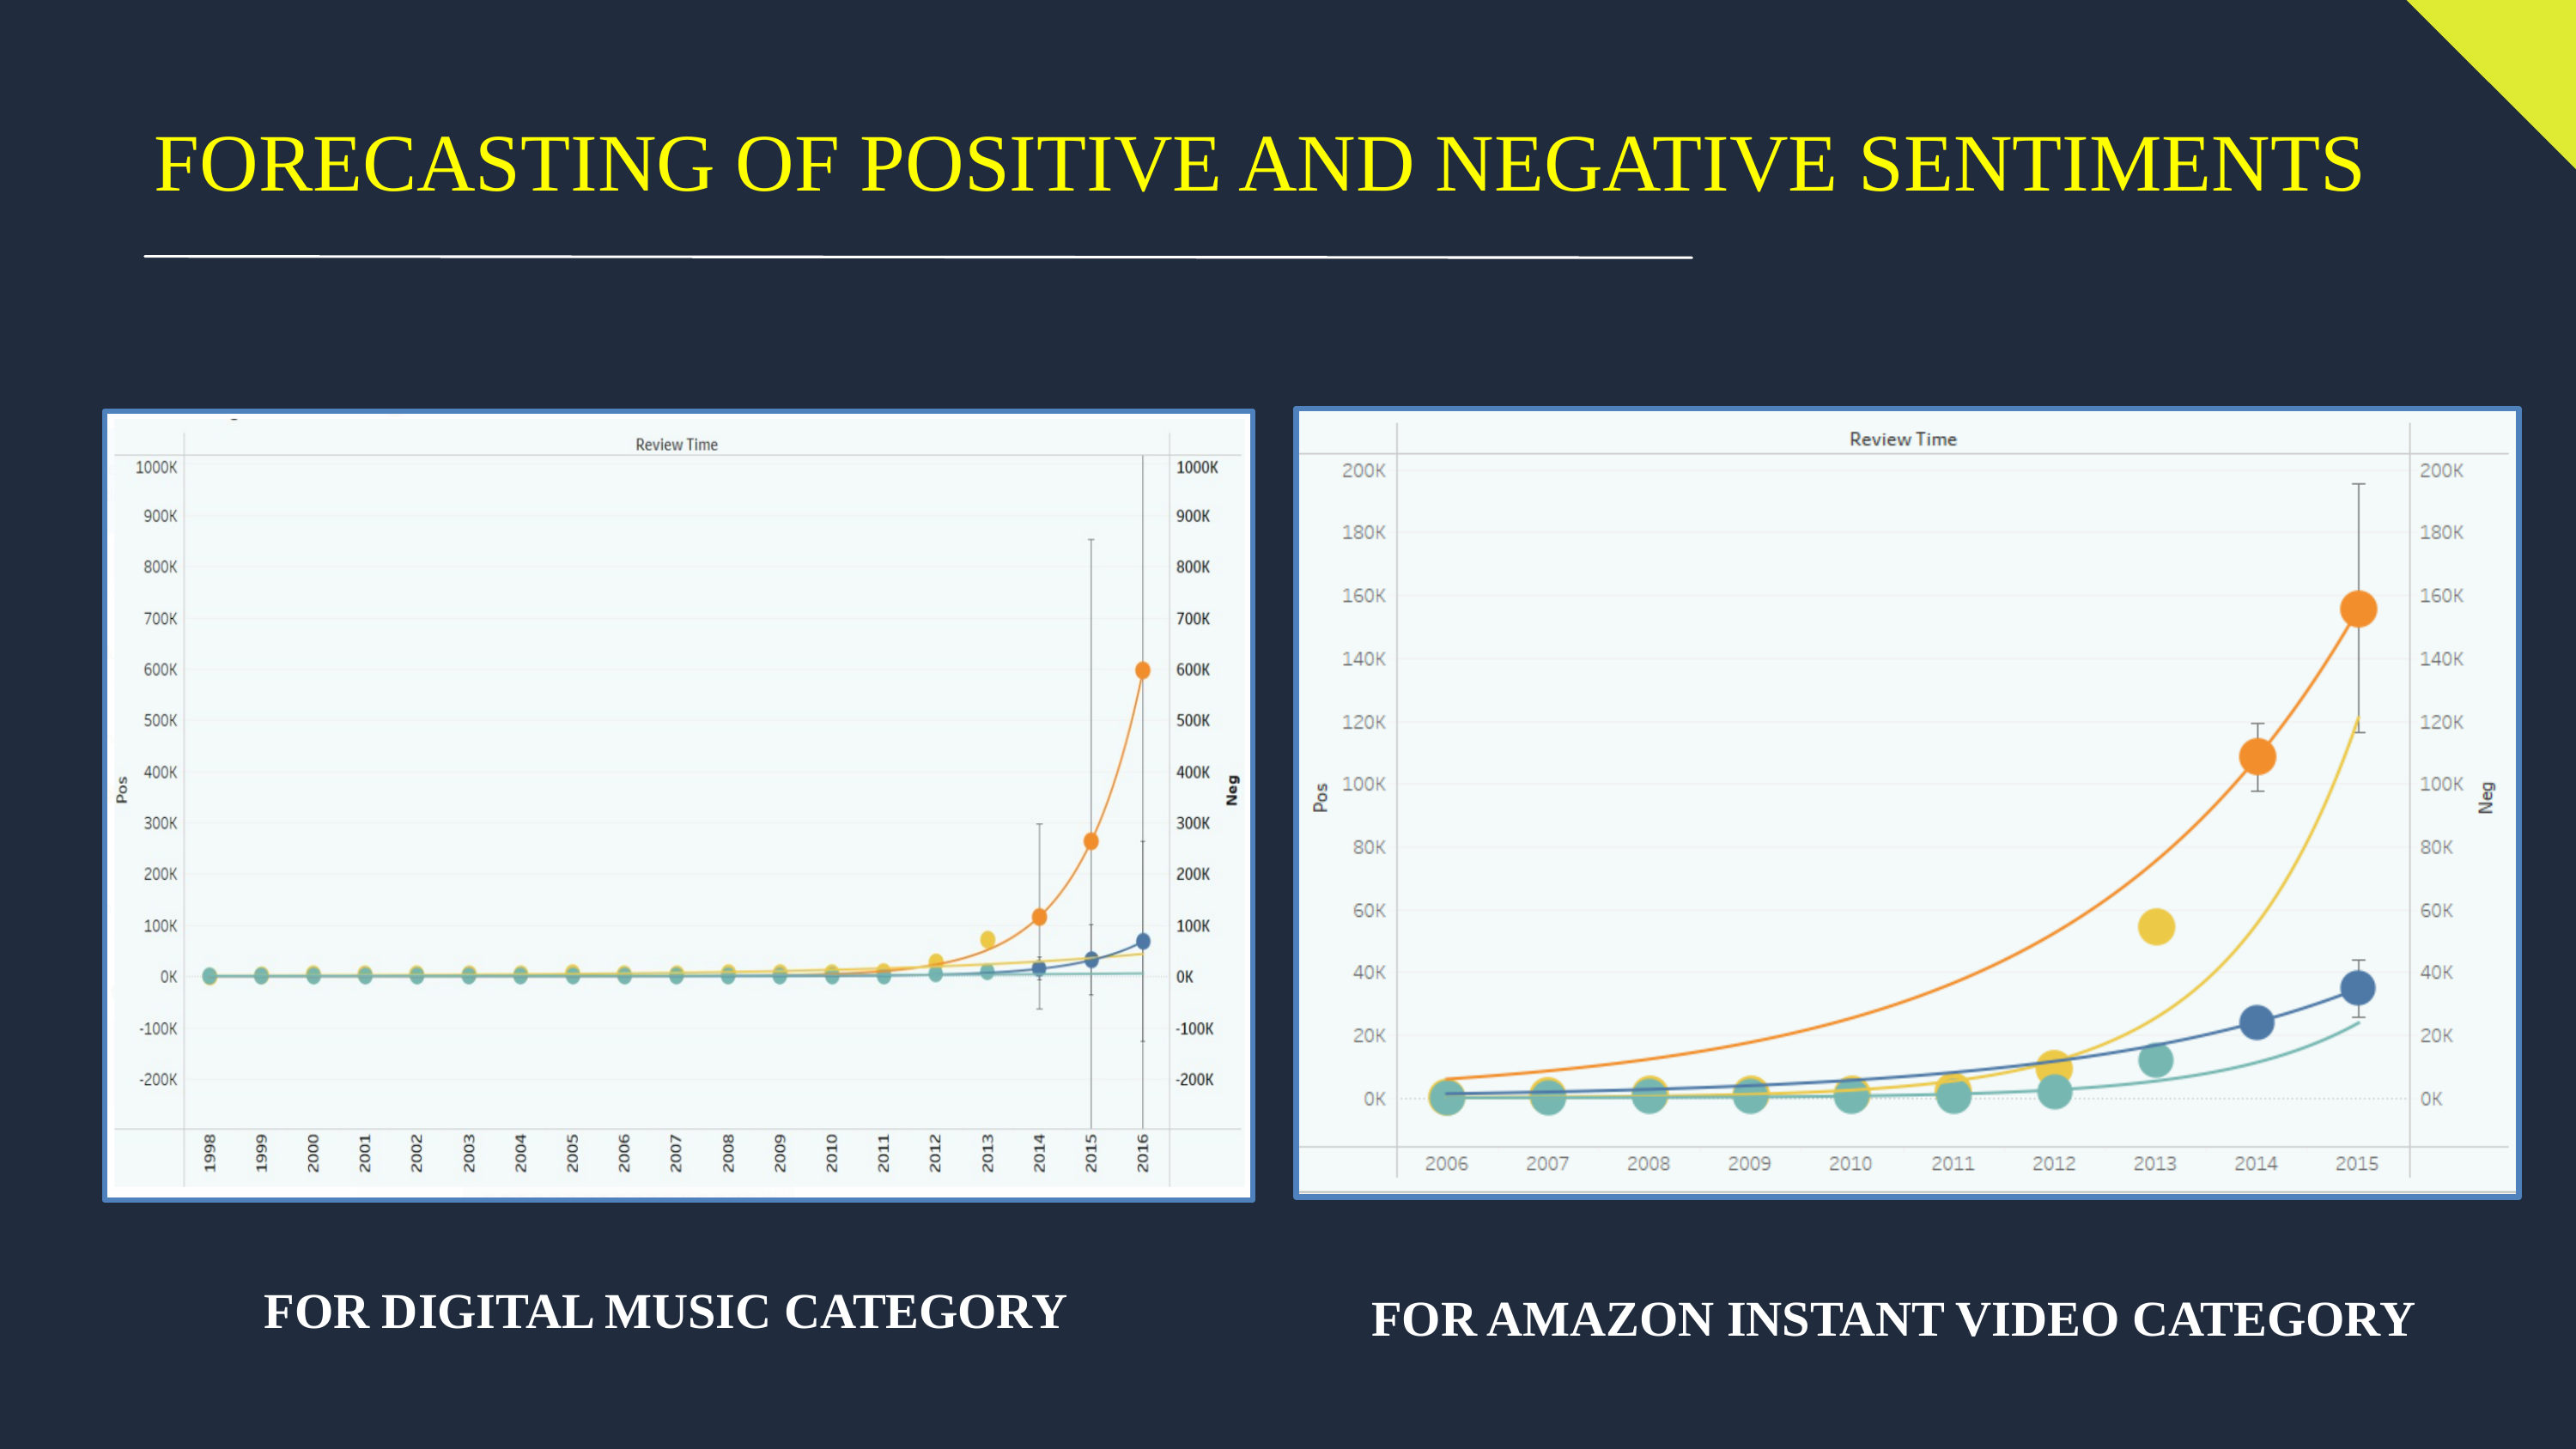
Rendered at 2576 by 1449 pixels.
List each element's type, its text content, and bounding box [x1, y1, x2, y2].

text_box FORECASTING OF POSITIVE AND NEGATIVE SENTIMENTS [85, 104, 2435, 385]
picture [1298, 410, 2517, 1195]
text_box FOR DIGITAL MUSIC CATEGORY [252, 1271, 1081, 1345]
picture [106, 413, 1251, 1197]
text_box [2406, 0, 2576, 171]
text_box FOR AMAZON INSTANT VIDEO CATEGORY [1358, 1280, 2428, 1353]
